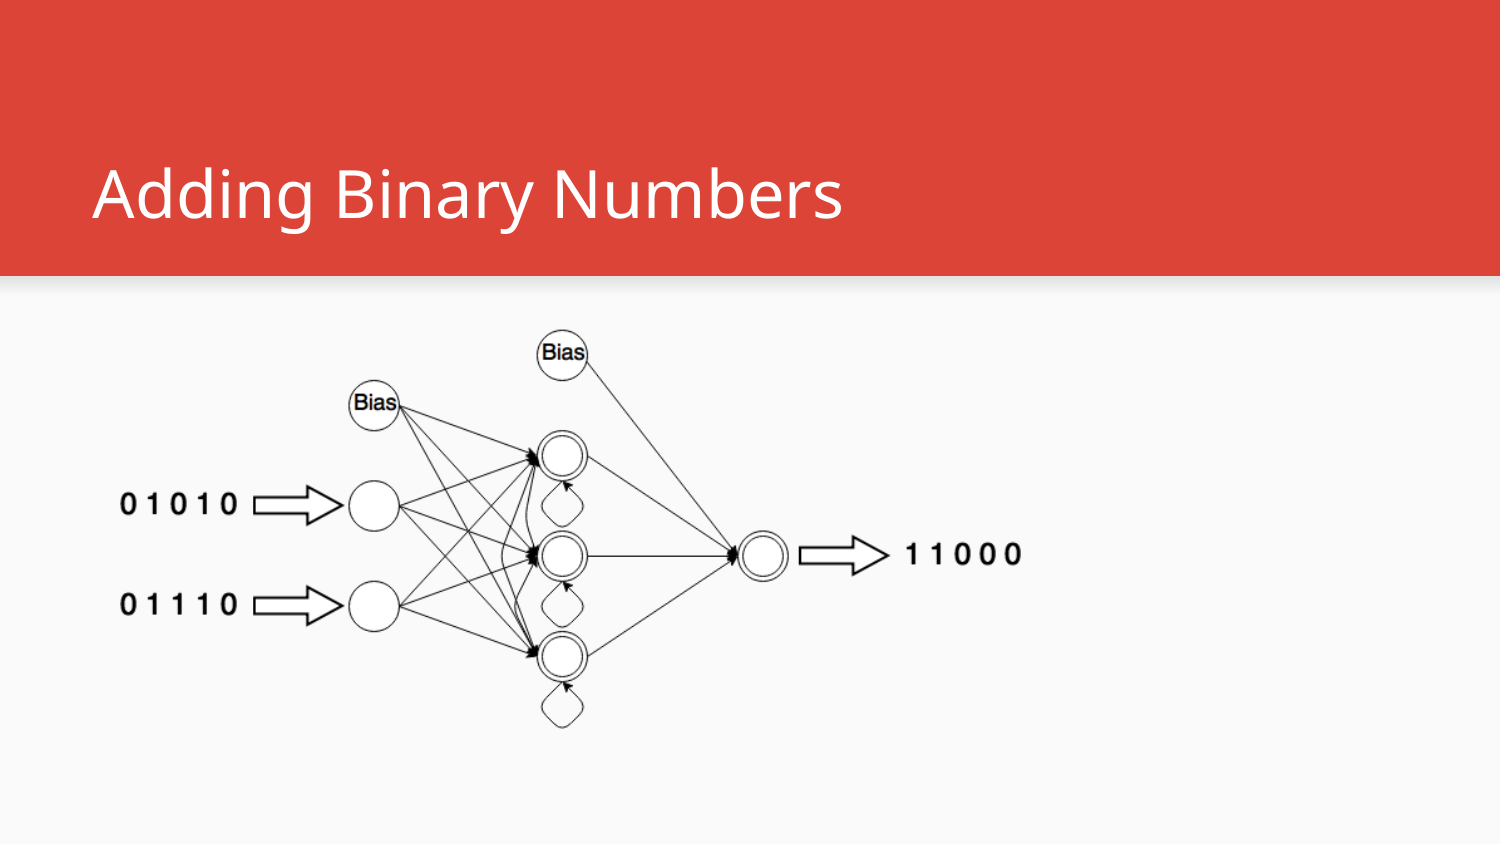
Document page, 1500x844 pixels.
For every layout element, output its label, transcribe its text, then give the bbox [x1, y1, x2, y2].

picture [104, 320, 1042, 744]
title Adding Binary Numbers [77, 121, 1427, 248]
